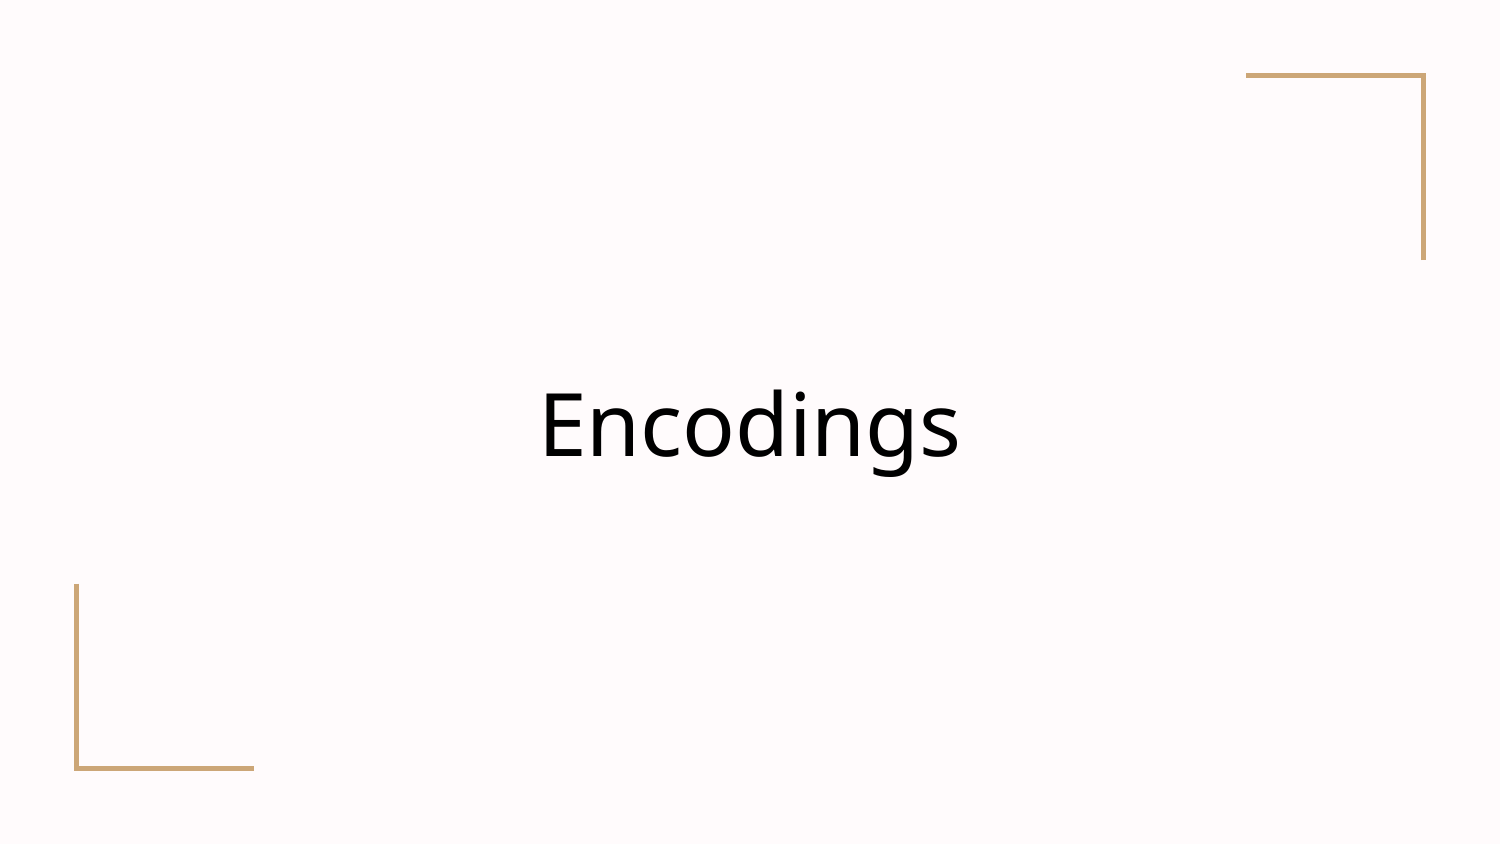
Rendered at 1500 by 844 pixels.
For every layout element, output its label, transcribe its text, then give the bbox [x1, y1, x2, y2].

title Encodings [126, 296, 1374, 548]
